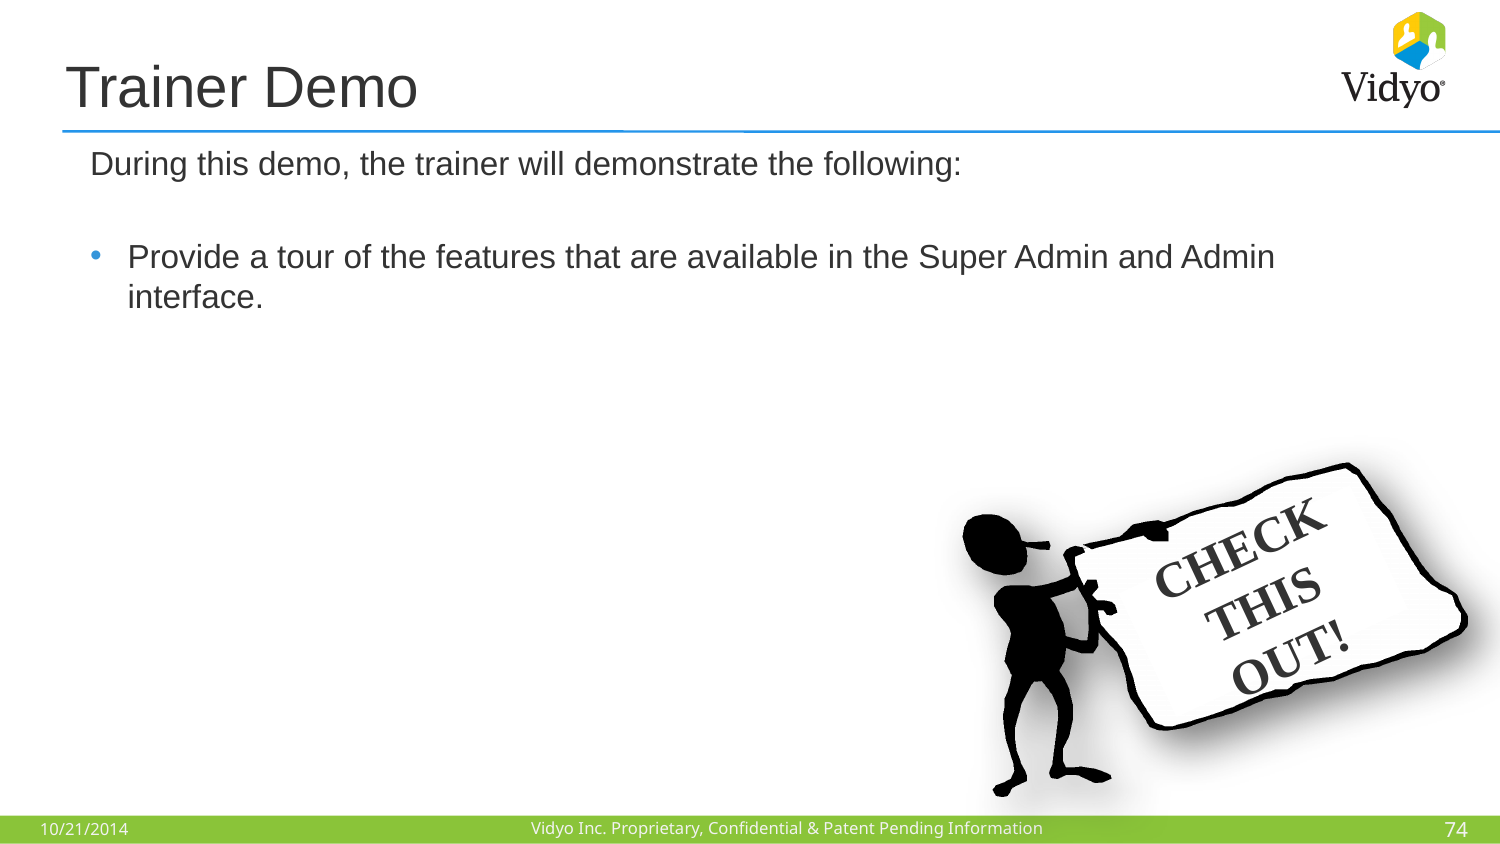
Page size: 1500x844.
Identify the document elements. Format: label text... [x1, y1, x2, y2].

picture [1338, 9, 1500, 123]
list During this demo, the trainer will demonstrate the following: Provide a tour of the features that are available in the Super Admin and Admin interface. [75, 134, 1425, 744]
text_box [962, 462, 1468, 798]
title Trainer Demo [50, 9, 1338, 128]
